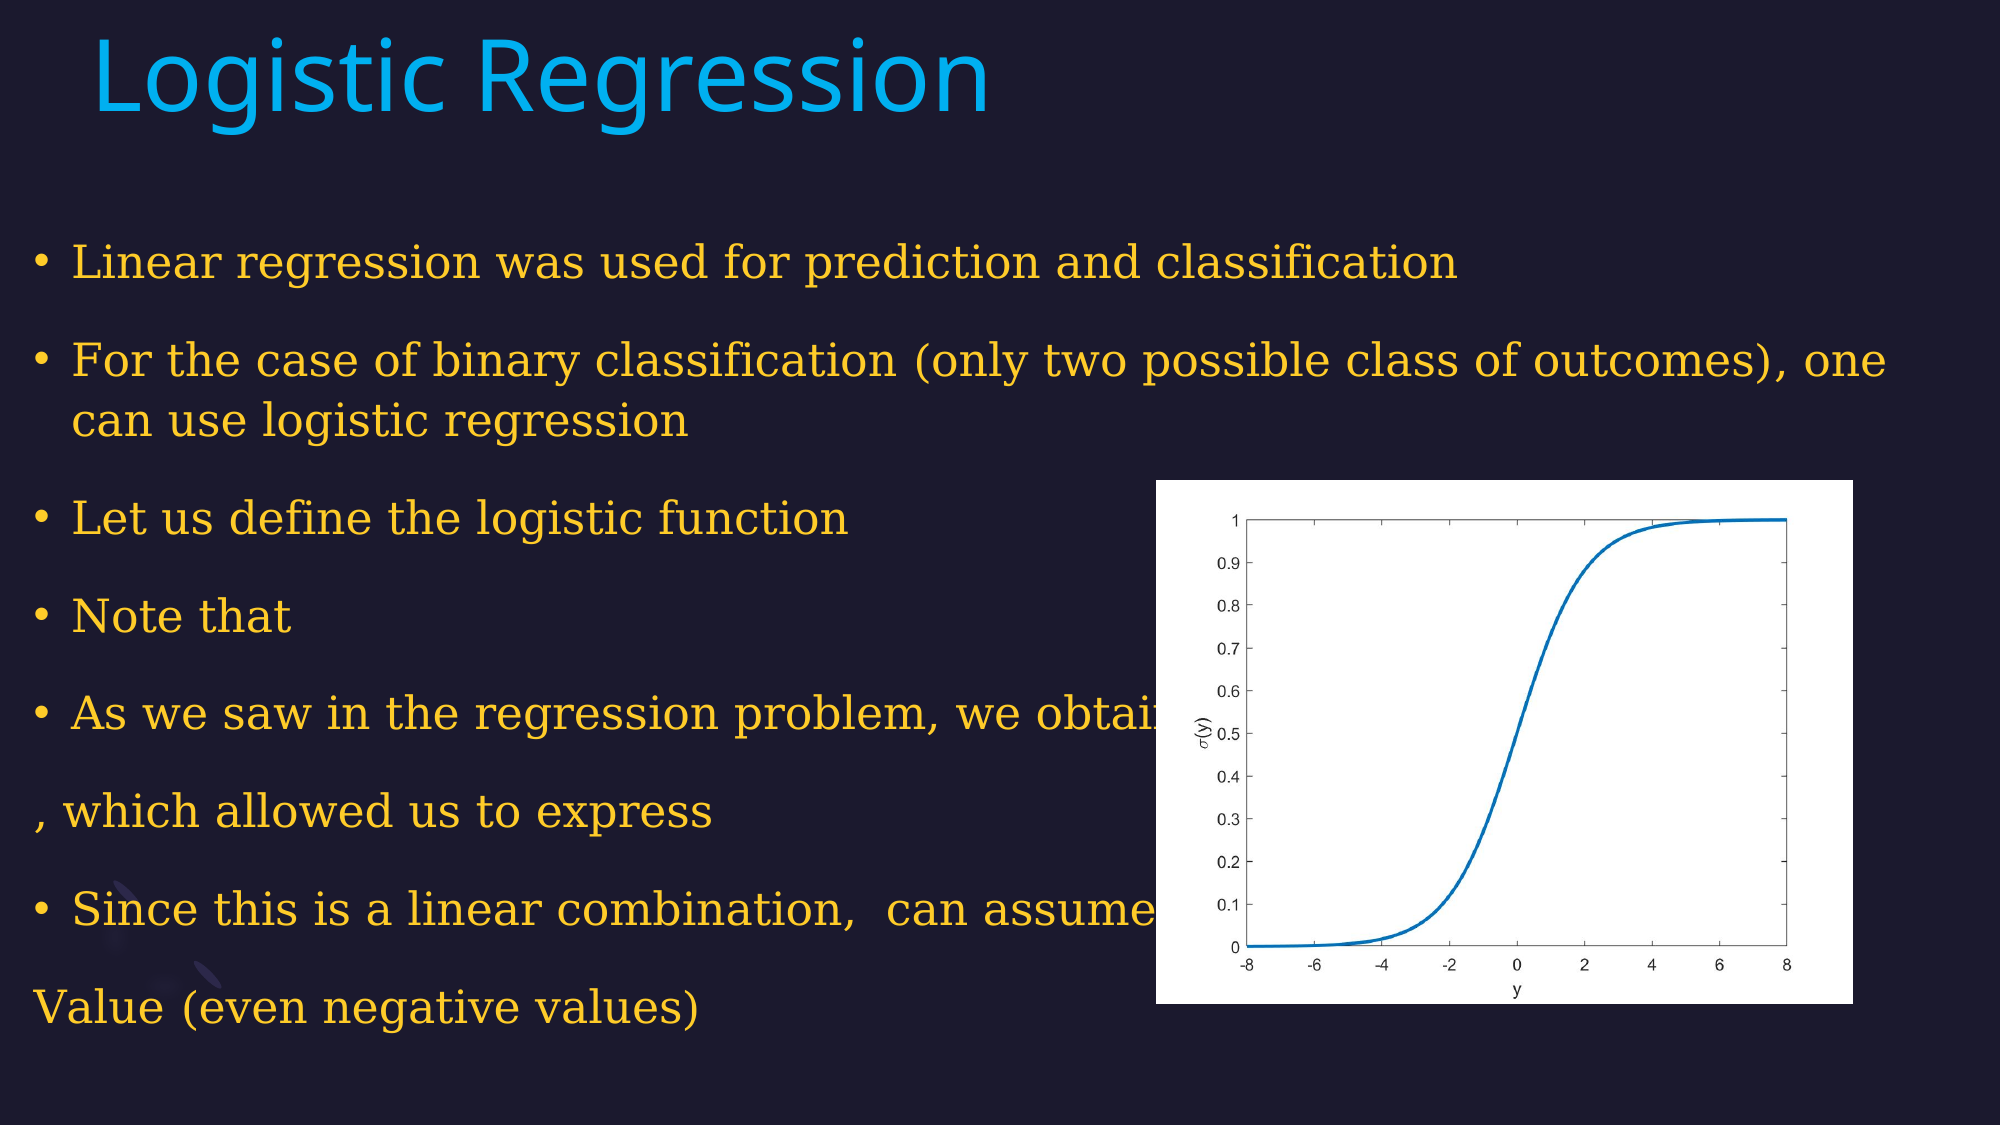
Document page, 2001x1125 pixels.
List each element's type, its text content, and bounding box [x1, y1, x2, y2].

title Logistic Regression [90, 25, 1910, 244]
picture [1156, 480, 1854, 1004]
